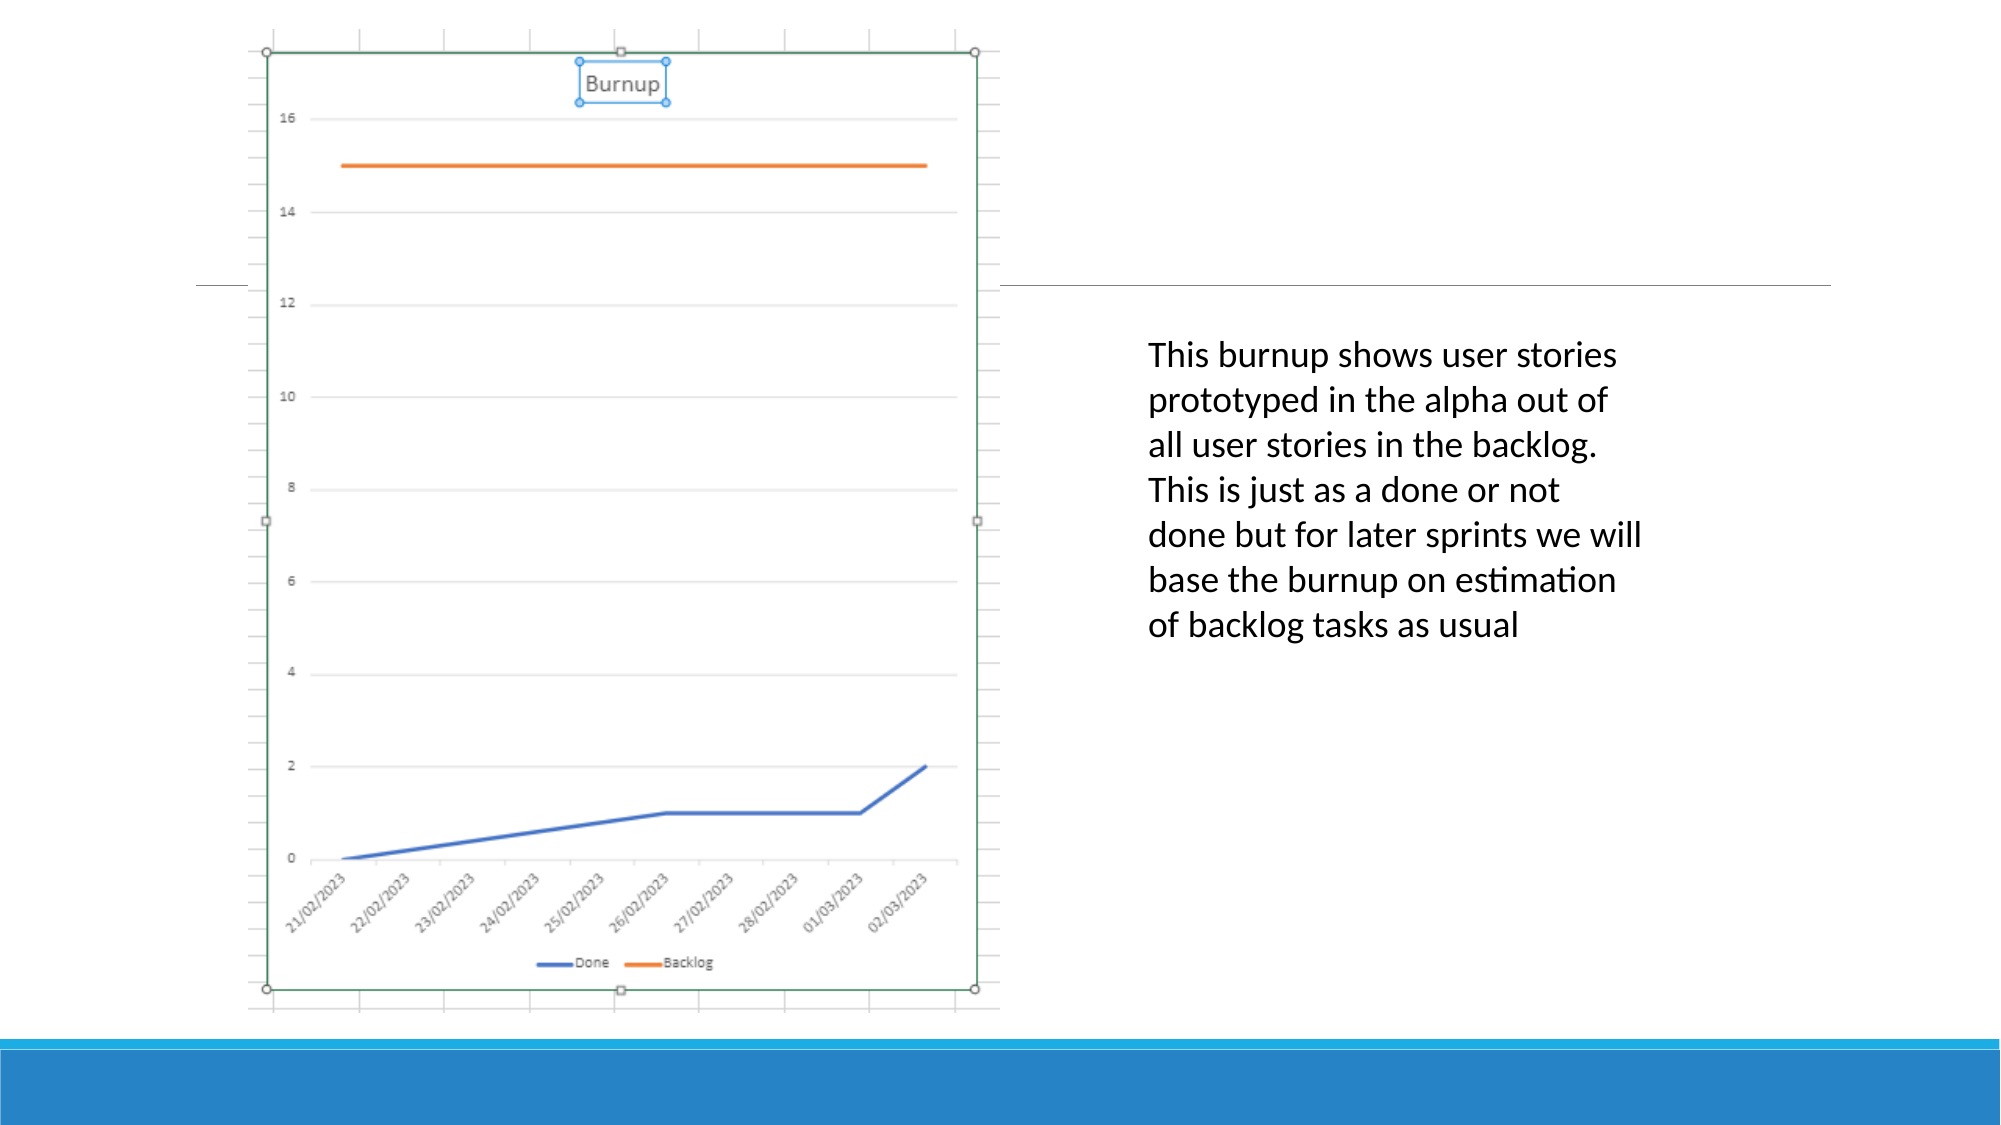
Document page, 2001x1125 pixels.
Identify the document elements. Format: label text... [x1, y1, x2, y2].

text_box This burnup shows user stories prototyped in the alpha out of all user stories in the backlog. This is just as a done or not done but for later sprints we will base the burnup on estimation of backlog tasks as usual [1133, 322, 1659, 653]
picture [247, 28, 1001, 1013]
